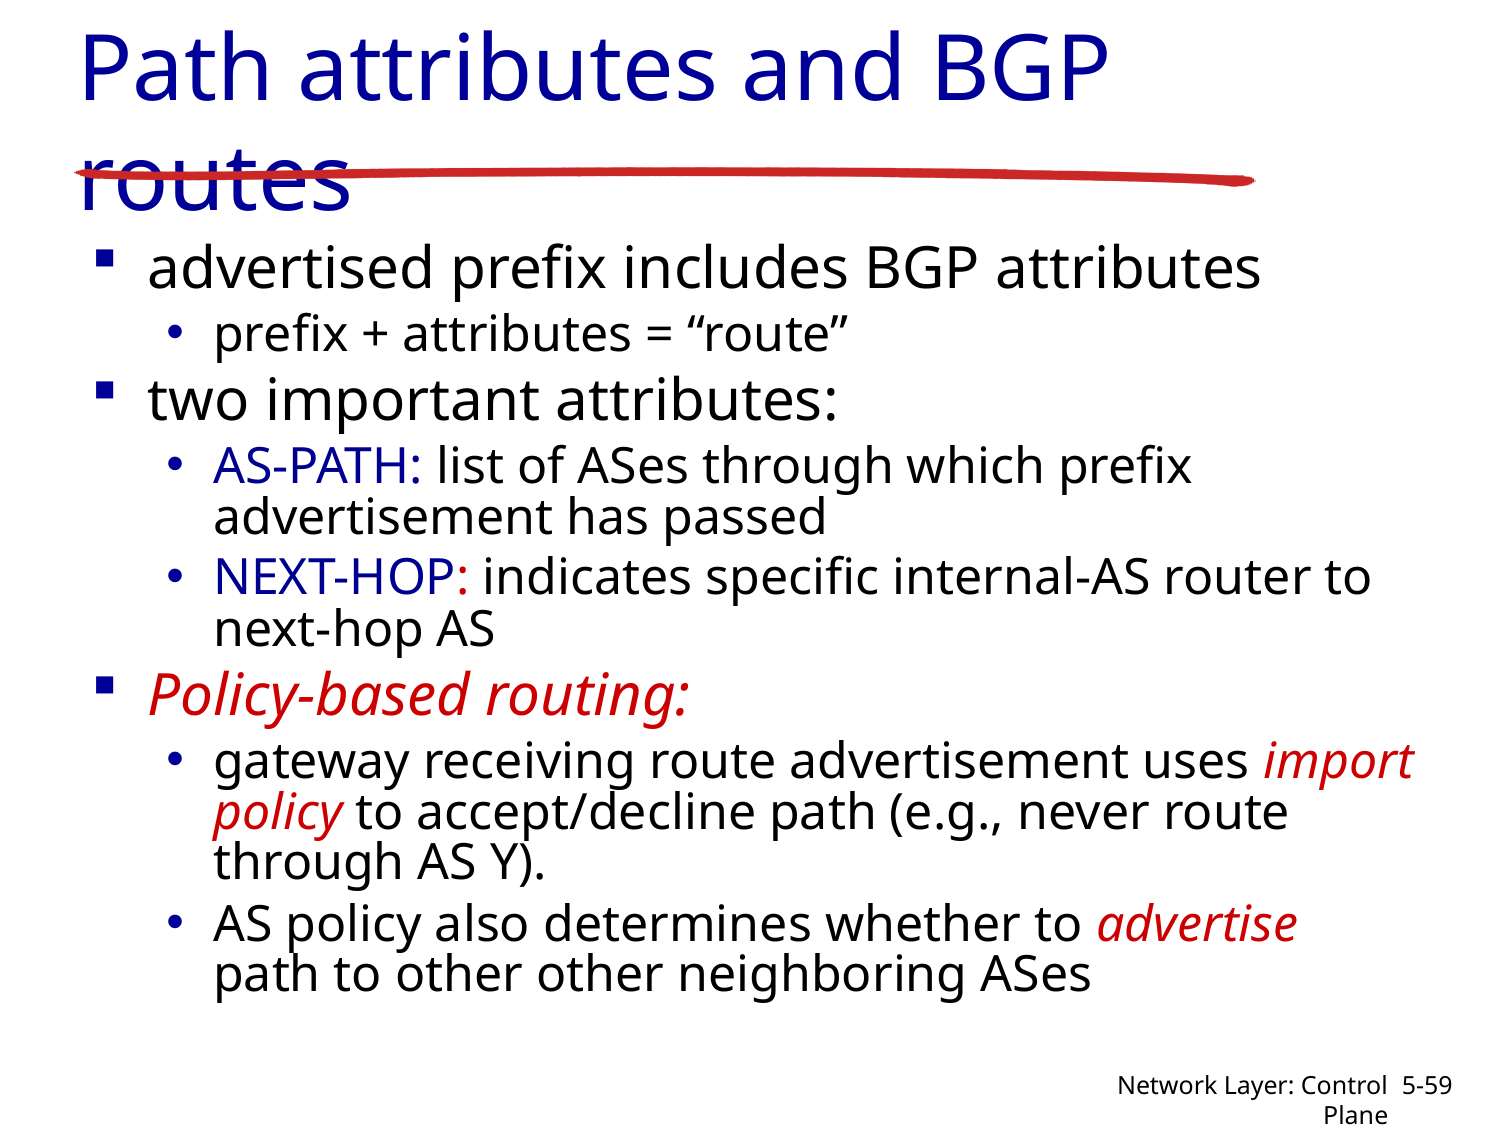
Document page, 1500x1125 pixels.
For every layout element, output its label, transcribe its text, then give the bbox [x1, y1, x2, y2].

picture [68, 162, 1269, 192]
slide_number 5-59 [1387, 1062, 1478, 1107]
footer Network Layer: Control Plane [1045, 1062, 1404, 1102]
list advertised prefix includes BGP attributes prefix + attributes = “route” two important attributes: AS-PATH: list of ASes through which prefix advertisement has passed NEXT-HOP: indicates specific internal-AS router to next-hop AS Policy-based routing: gateway receiving route advertisement uses import policy to accept/decline path (e.g., never route through AS Y). AS policy also determines whether to advertise path to other other neighboring ASes [76, 233, 1430, 996]
title Path attributes and BGP routes [62, 24, 1337, 213]
